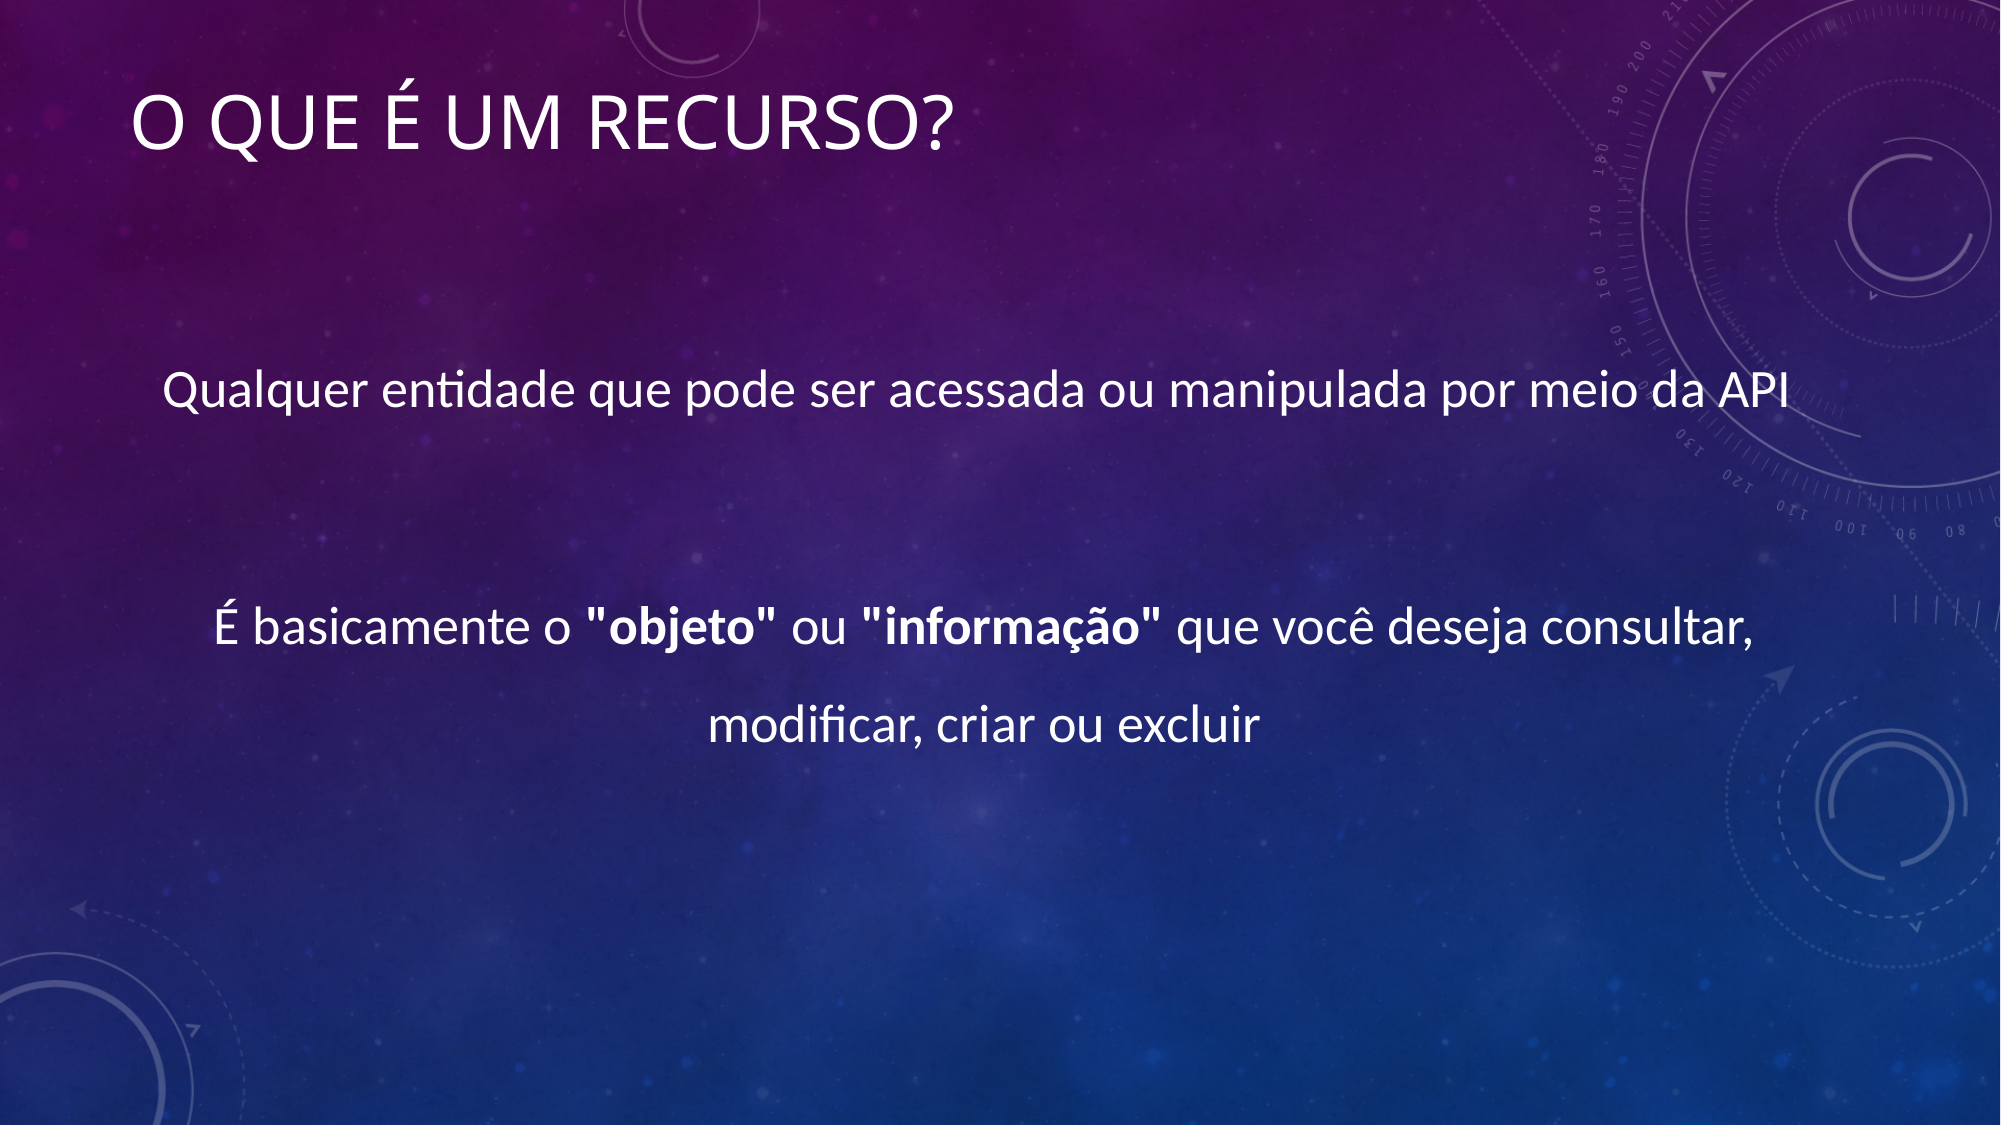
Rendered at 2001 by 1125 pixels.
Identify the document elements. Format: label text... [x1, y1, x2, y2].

text_box Qualquer entidade que pode ser acessada ou manipulada por meio da API É basicamente o "objeto" ou "informação" que você deseja consultar, modificar, criar ou excluir [114, 321, 1856, 916]
title O que é um recurso? [114, 0, 1777, 239]
picture [0, 0, 2001, 1125]
